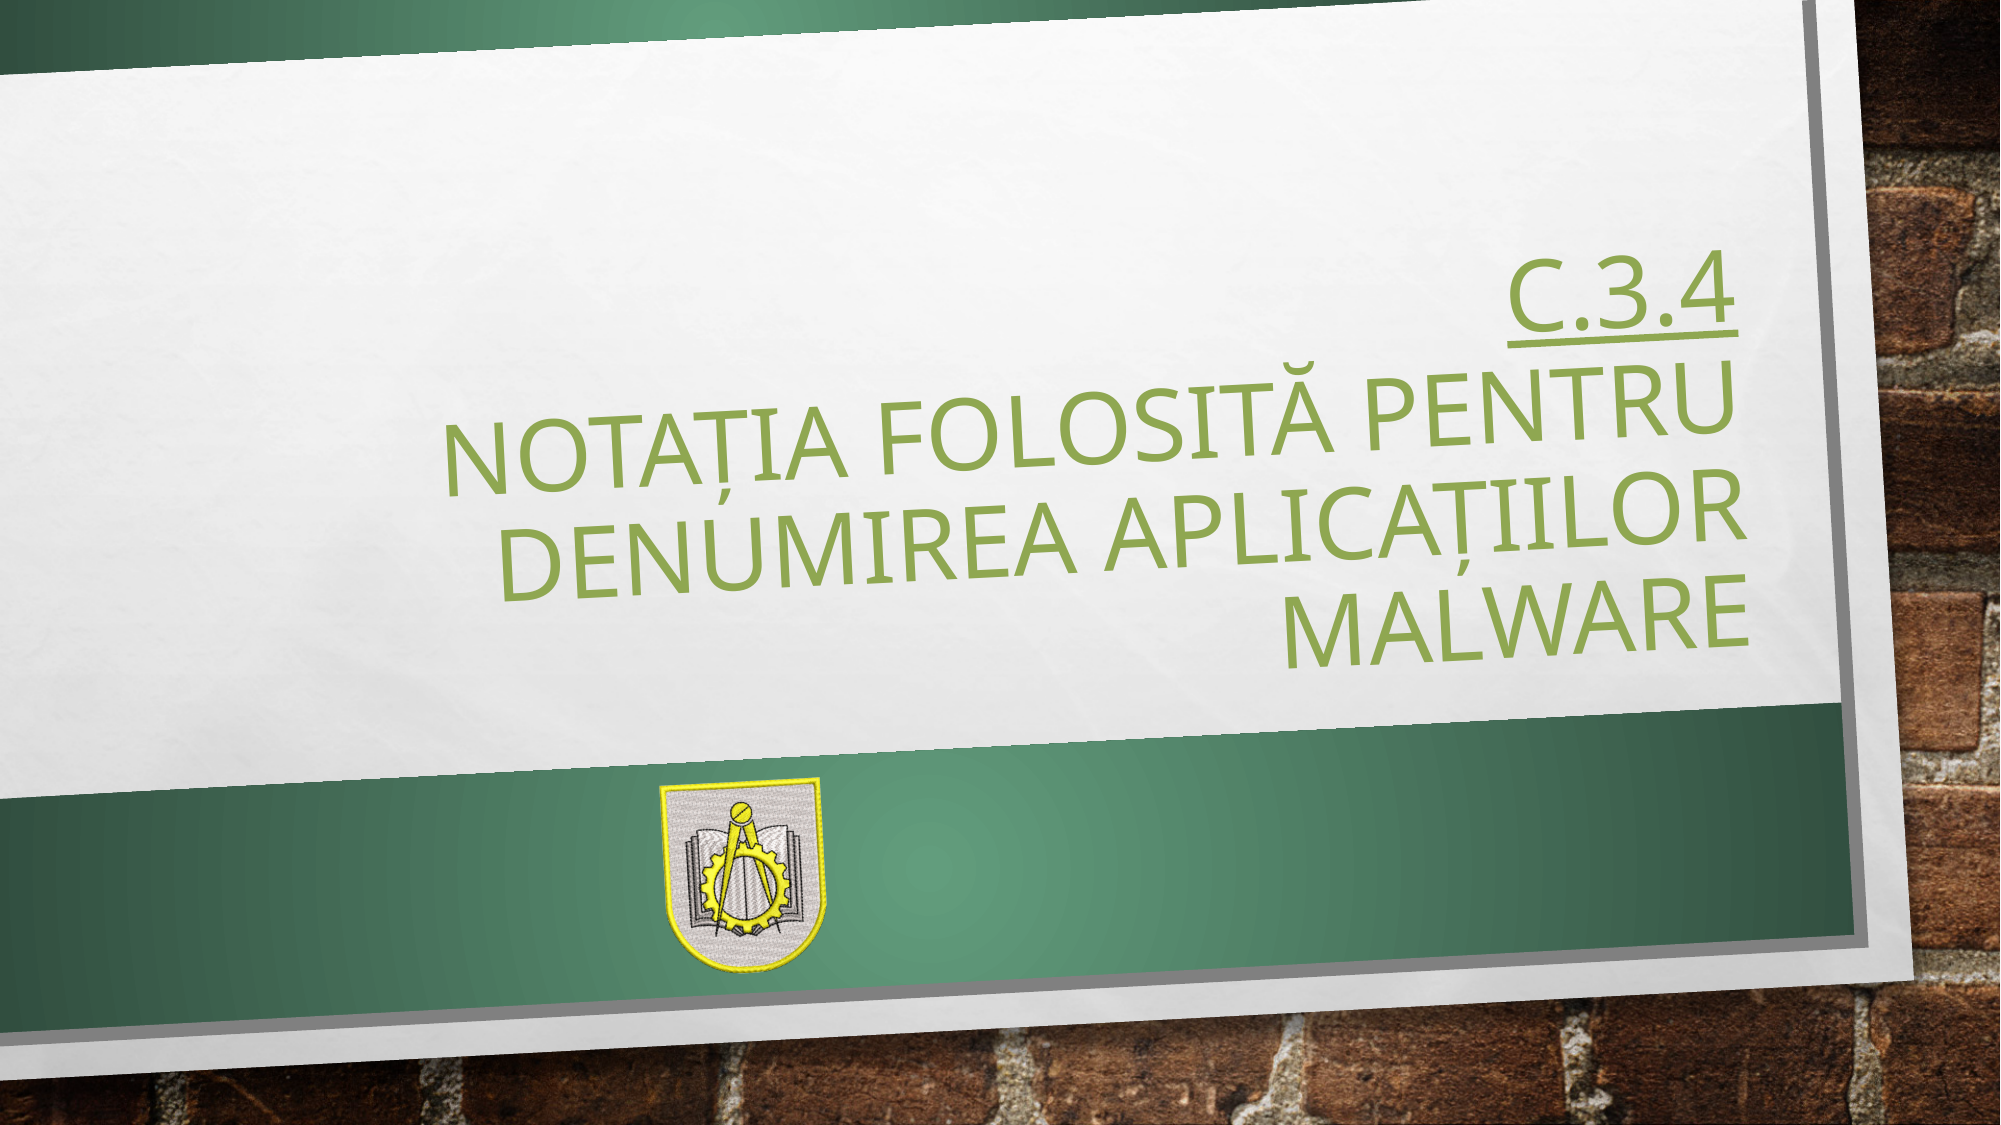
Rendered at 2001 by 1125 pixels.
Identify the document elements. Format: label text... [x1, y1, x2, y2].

title C.3.4 Notația folosită pentru denumirea aplicațiilor malware [149, 220, 1772, 757]
picture [660, 778, 829, 977]
picture [0, 0, 2000, 1125]
